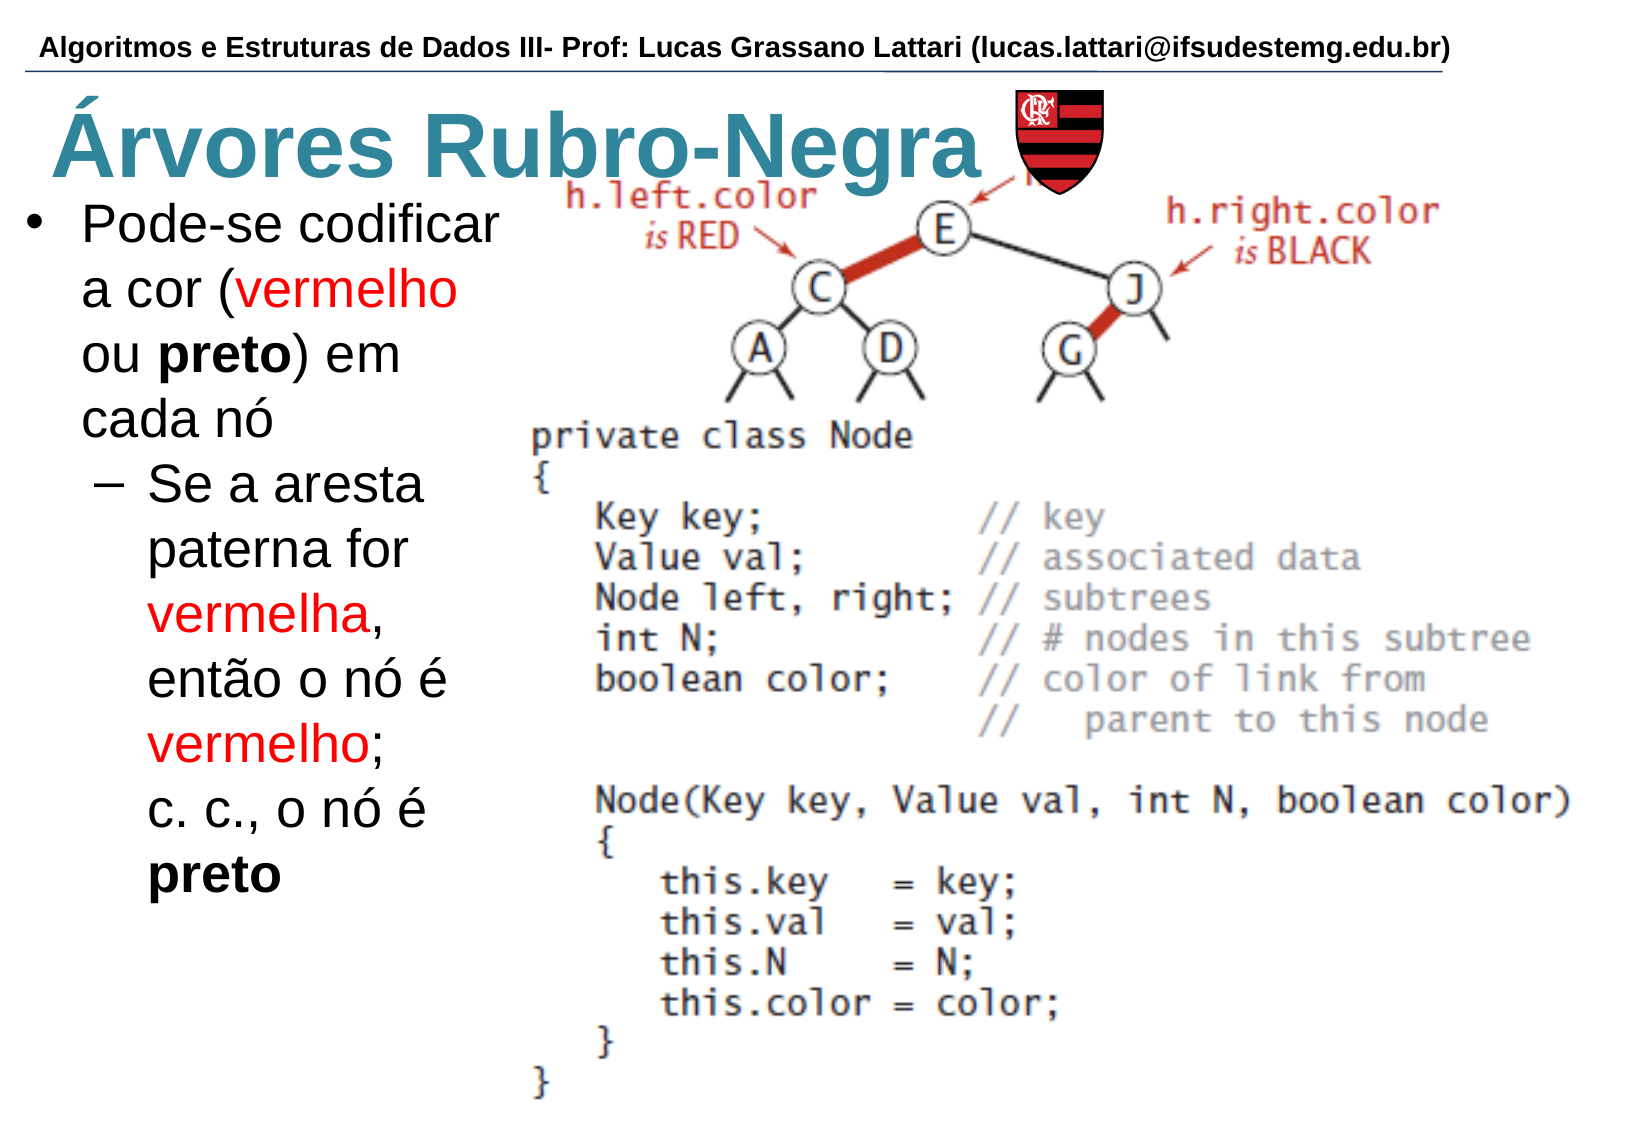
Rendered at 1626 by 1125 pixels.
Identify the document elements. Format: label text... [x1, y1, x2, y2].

text_box Pode-se codificar a cor (vermelho ou preto) em cada nó Se a aresta paterna for vermelha, então o nó é vermelho; c. c., o nó é preto [10, 181, 517, 1015]
picture [524, 90, 1597, 1116]
title Árvores Rubro-Negra [35, 78, 1544, 183]
